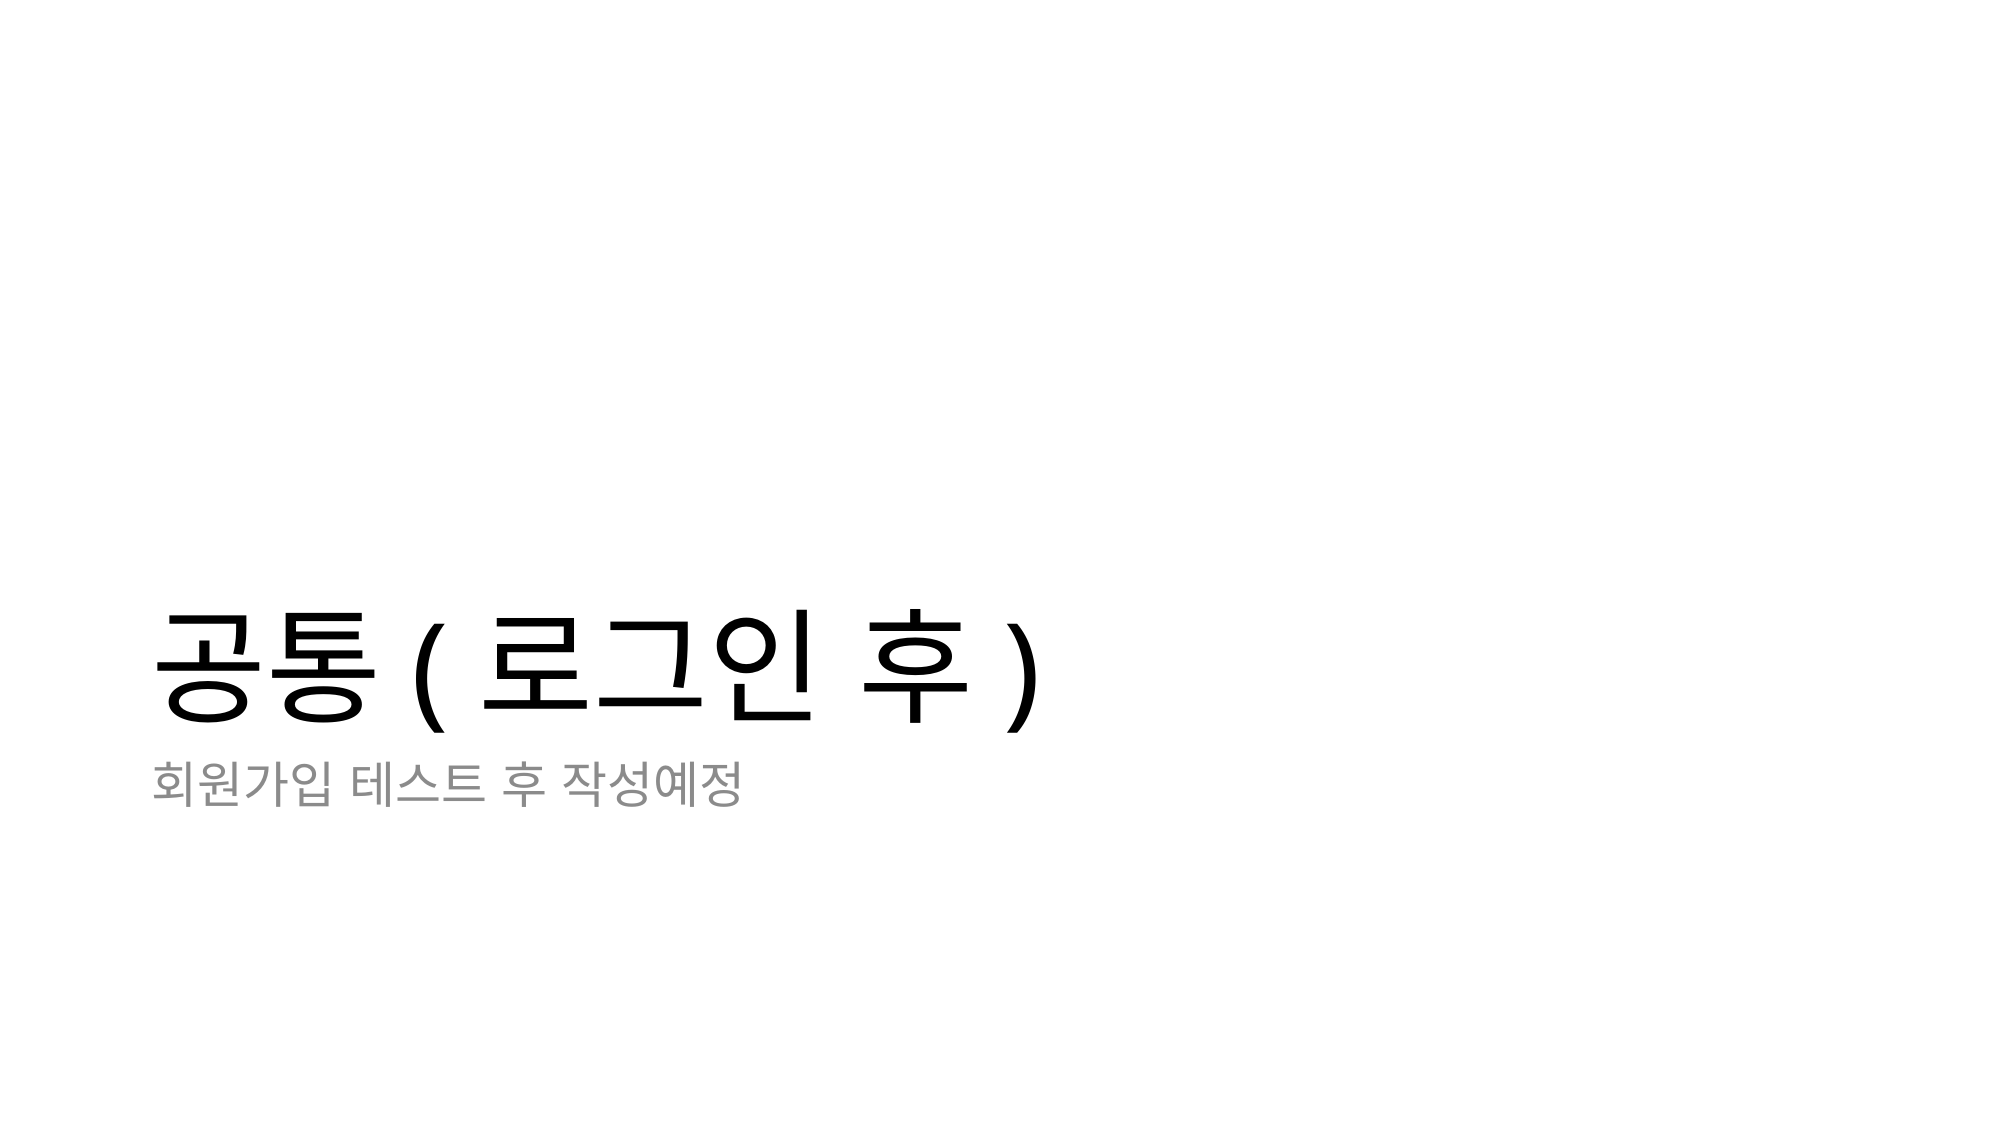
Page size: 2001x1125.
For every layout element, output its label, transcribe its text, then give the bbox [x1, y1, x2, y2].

list 회원가입 테스트 후 작성예정 [136, 752, 1862, 999]
title 공통(로그인 후) [136, 280, 1862, 749]
